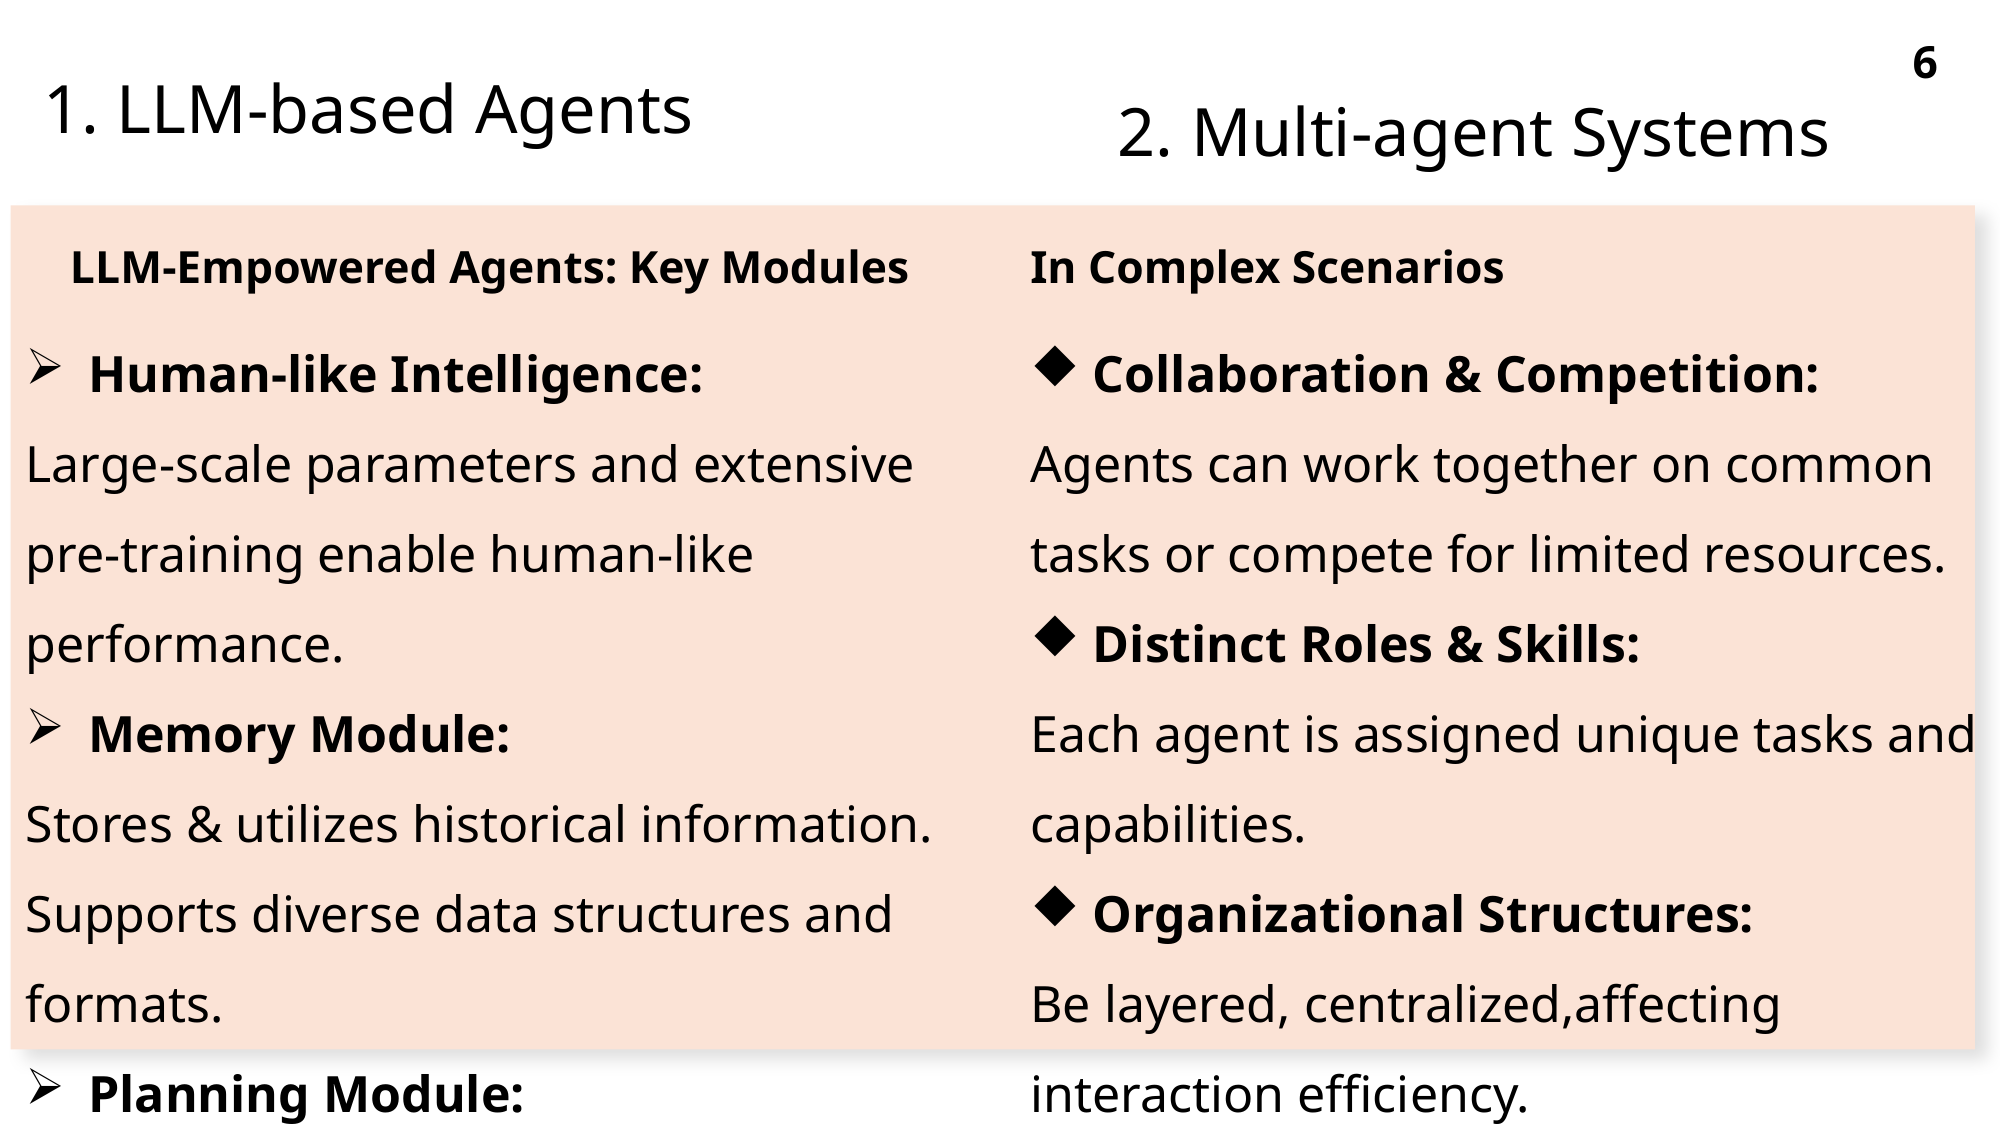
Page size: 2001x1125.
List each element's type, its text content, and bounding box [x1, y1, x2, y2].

text_box Human-like Intelligence: Large-scale parameters and extensive pre-training enable human-like performance. Memory Module: Stores & utilizes historical information. Supports diverse data structures and formats. Planning Module: Breaks down complex tasks into manageable subtasks. Tool-Usage Module: Integrates external tools/resources for task completion. [10, 305, 1004, 1069]
text_box LLM-Empowered Agents: Key Modules [55, 231, 1015, 300]
title 1. LLM-based Agents [23, 55, 943, 221]
text_box 2. Multi-agent Systems [973, 58, 1975, 223]
text_box [10, 205, 1975, 1050]
text_box 6 [1897, 26, 1966, 95]
text_box In Complex Scenarios [1015, 231, 1765, 300]
text_box Collaboration & Competition: Agents can work together on common tasks or compete for limited resources. Distinct Roles & Skills: Each agent is assigned unique tasks and capabilities. Organizational Structures: Be layered, centralized,affecting interaction efficiency. Communication Methods: Varying approaches significantly influence system effectiveness. [1015, 305, 2000, 1069]
